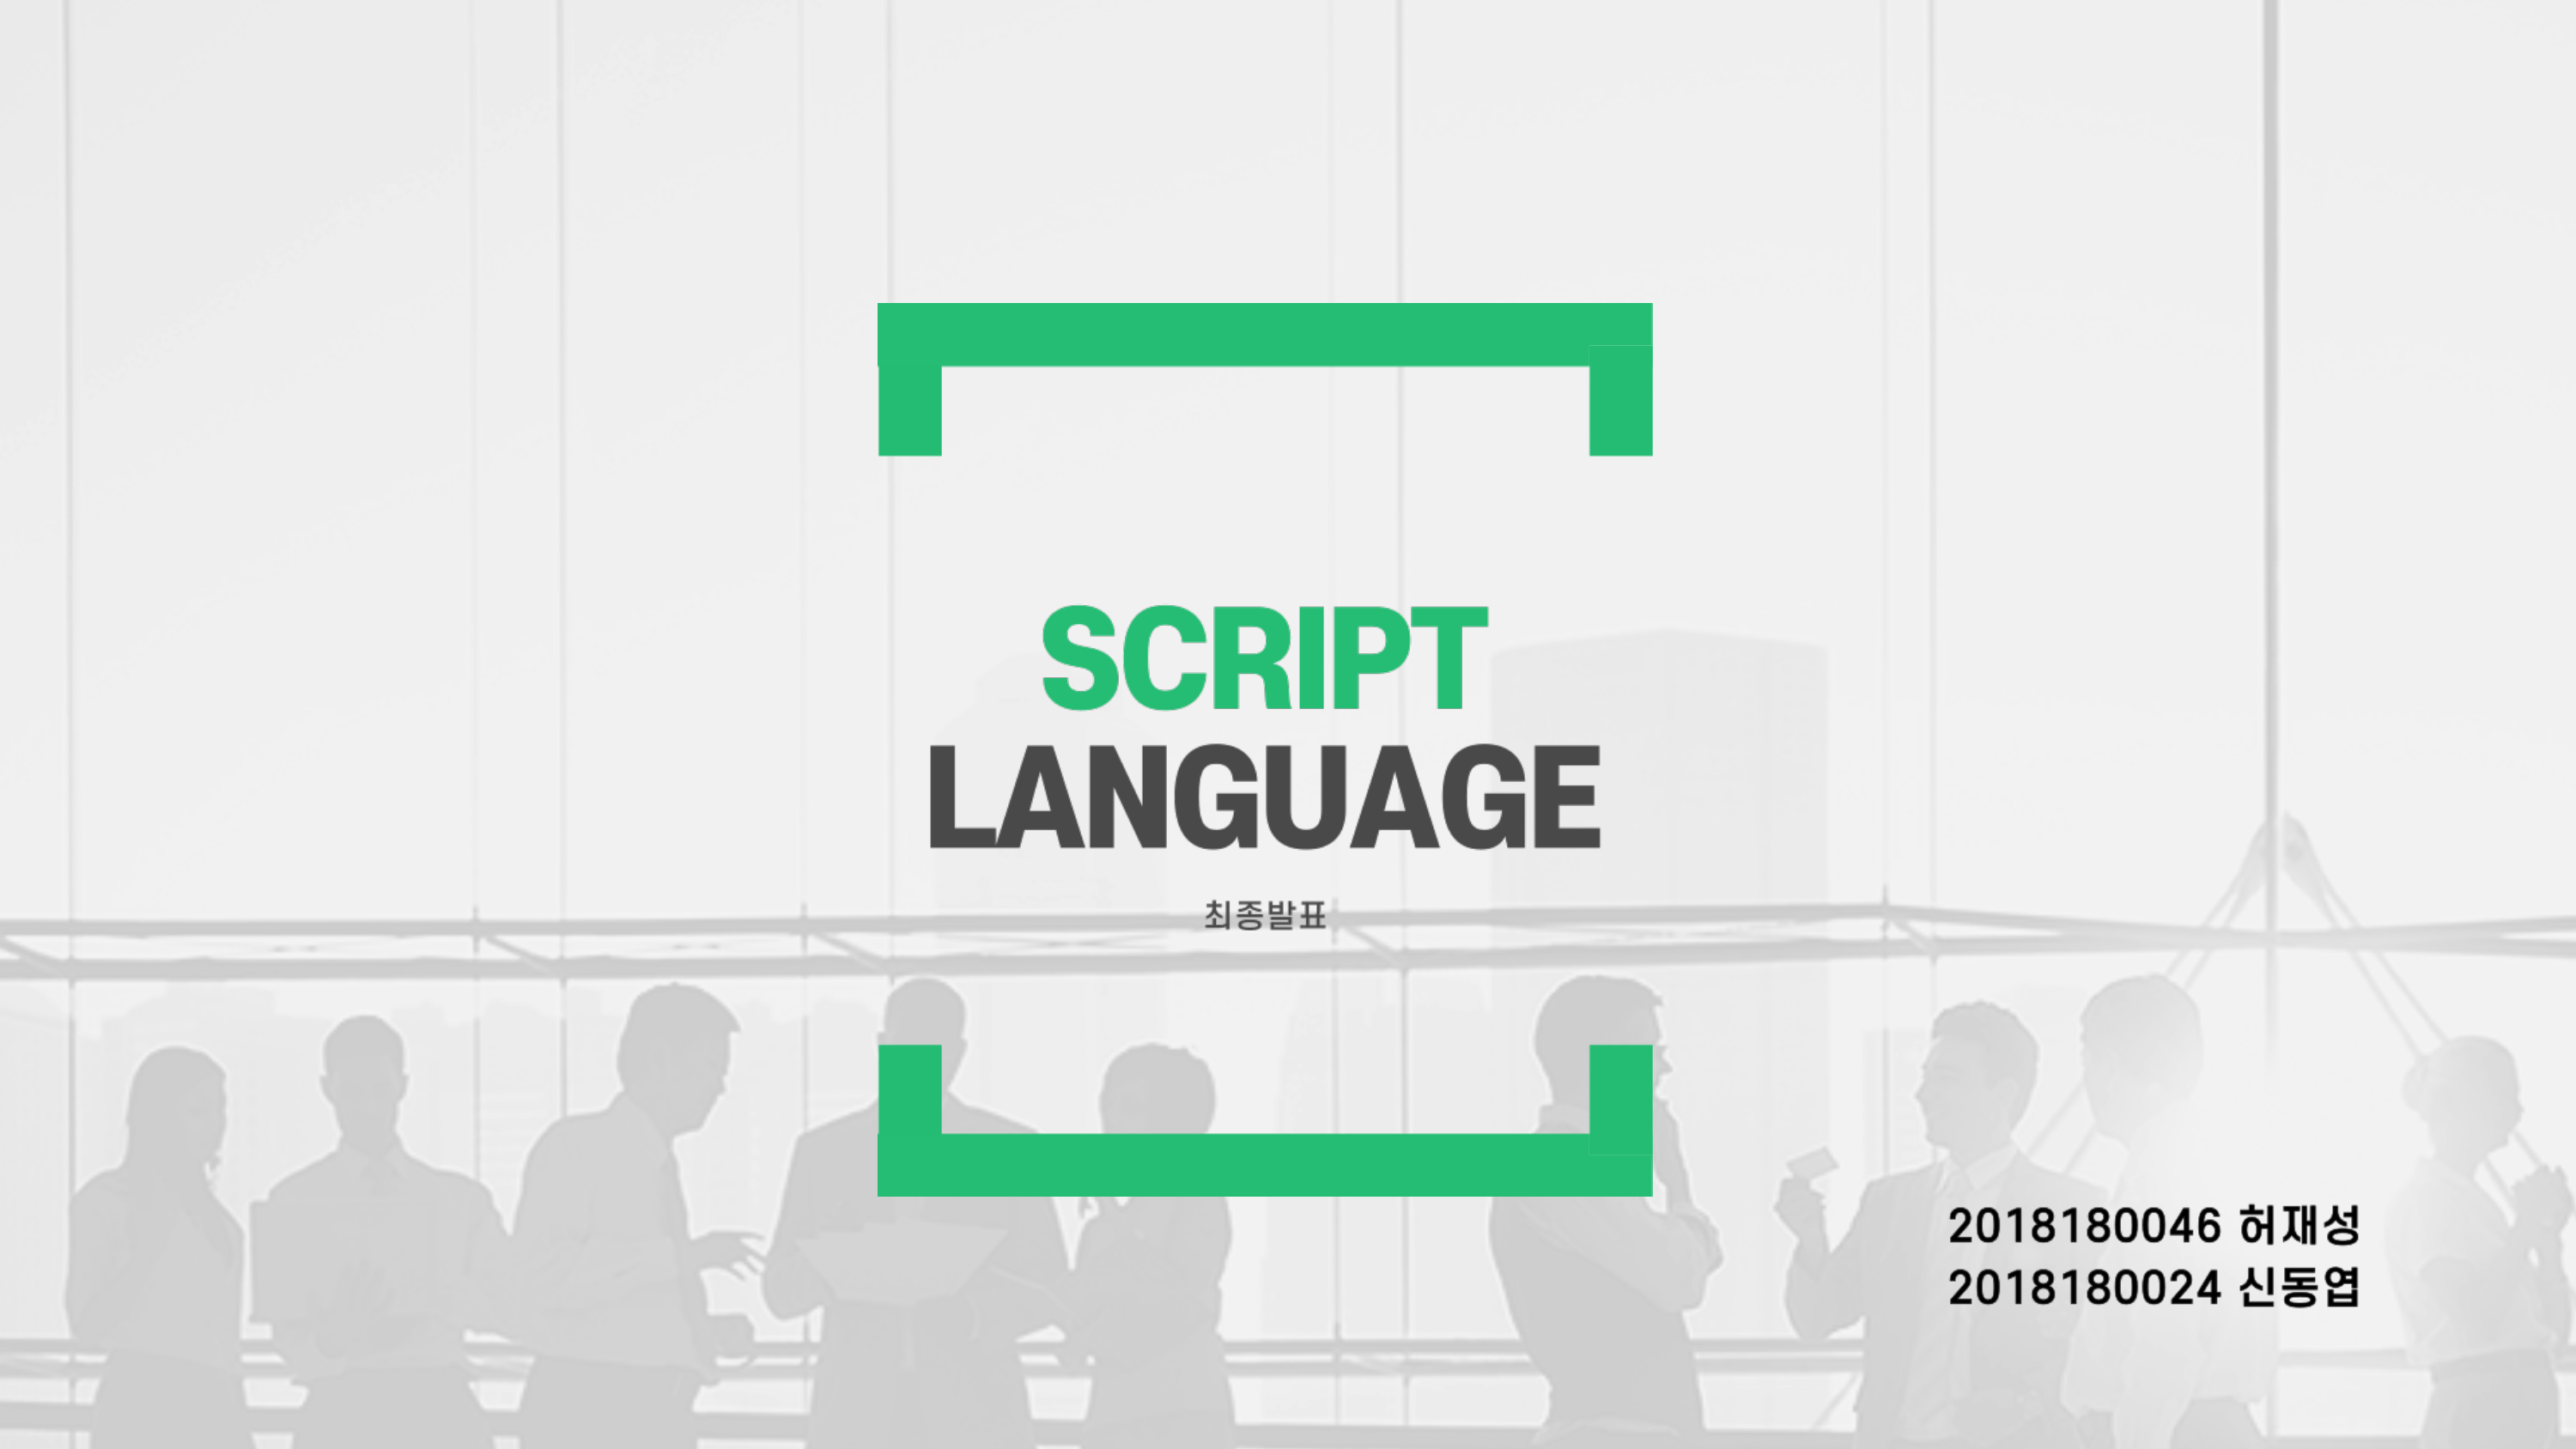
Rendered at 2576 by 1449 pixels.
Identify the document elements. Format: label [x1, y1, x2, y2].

picture [1854, 1188, 2379, 1337]
picture [882, 549, 1656, 946]
text_box [877, 303, 1653, 457]
text_box [877, 1044, 1653, 1197]
text_box [0, 0, 2576, 1449]
